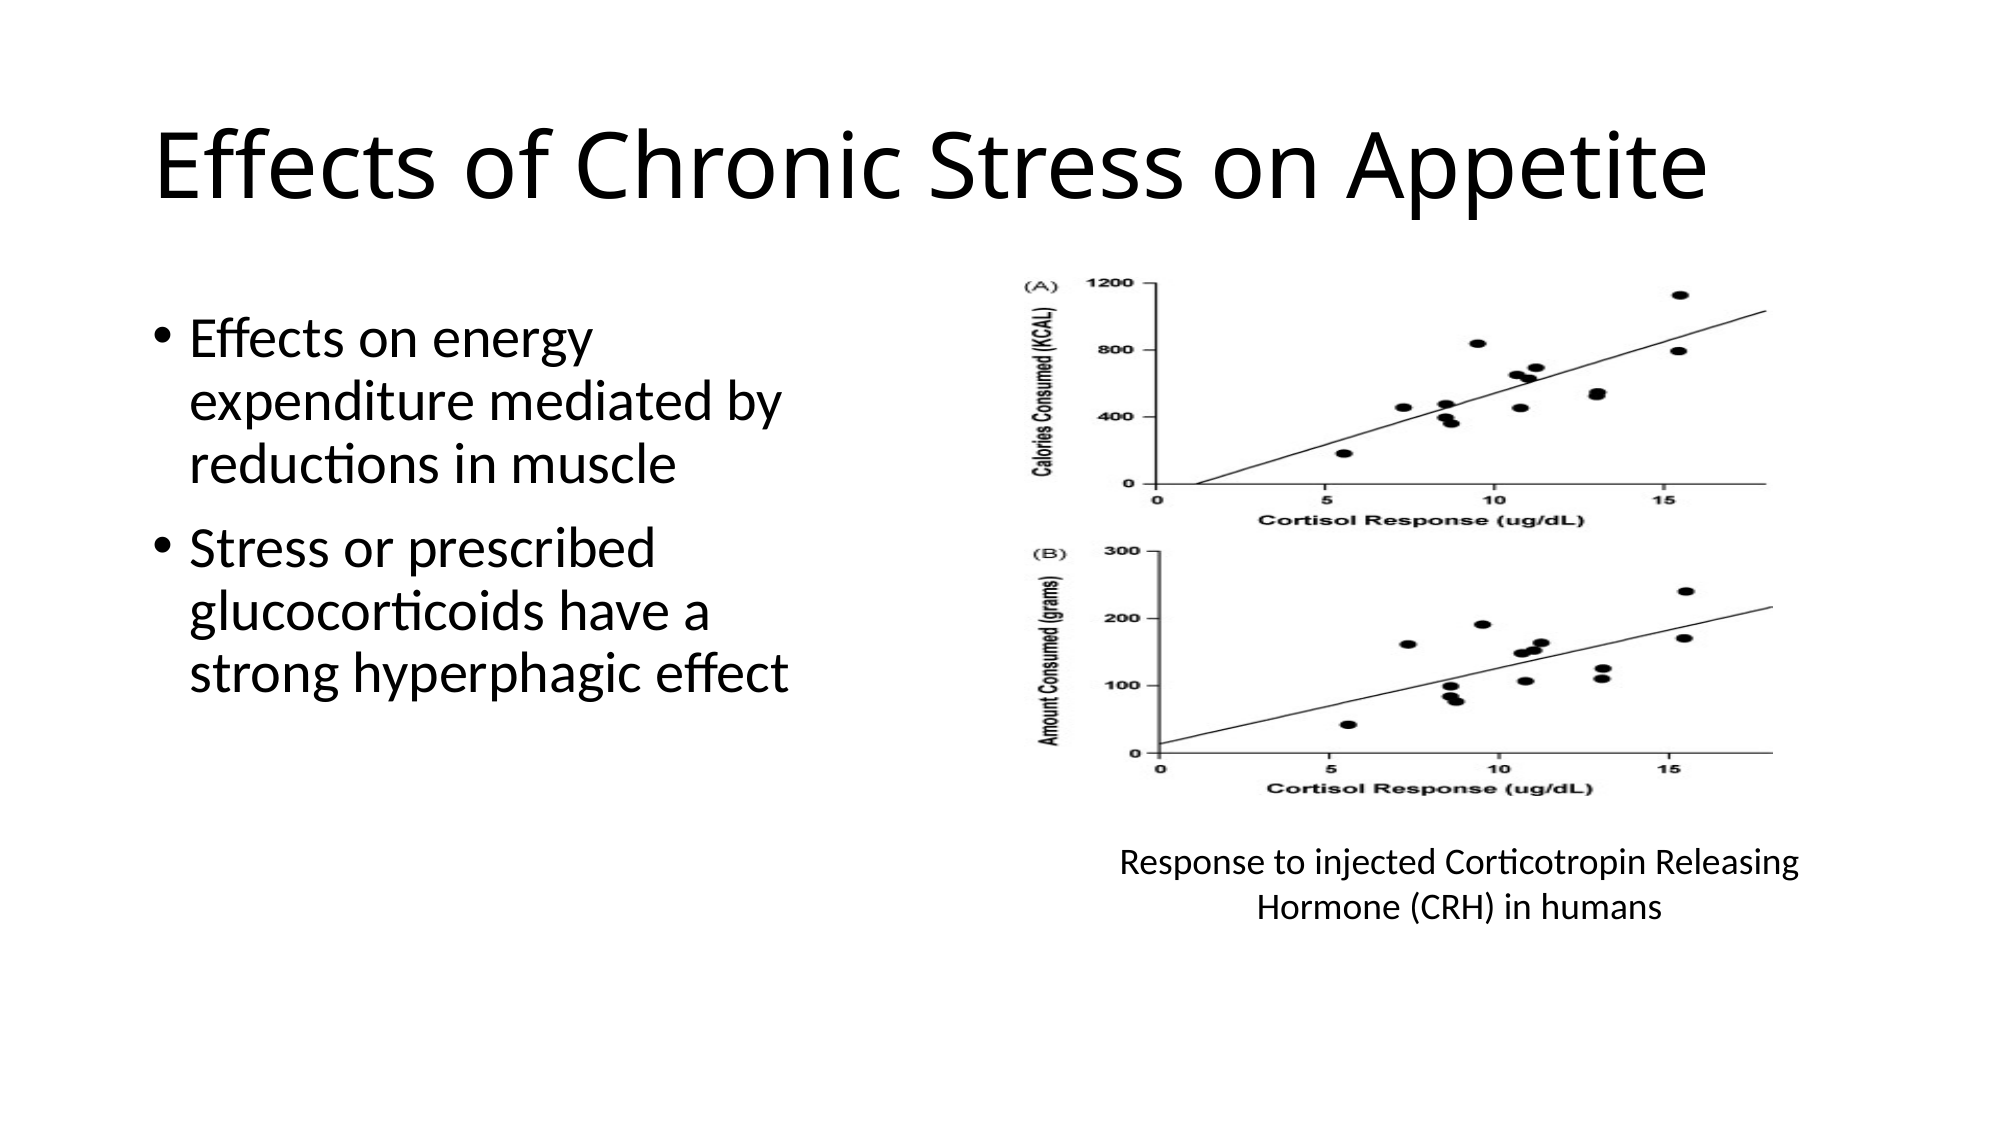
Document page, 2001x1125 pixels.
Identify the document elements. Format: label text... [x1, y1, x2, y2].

title Effects of Chronic Stress on Appetite [137, 59, 1863, 278]
text_box Response to injected Corticotropin Releasing Hormone (CRH) in humans [1057, 829, 1863, 935]
list Effects on energy expenditure mediated by reductions in muscle Stress or prescribed glucocorticoids have a strong hyperphagic effect [137, 299, 832, 1014]
picture [1024, 277, 1773, 798]
